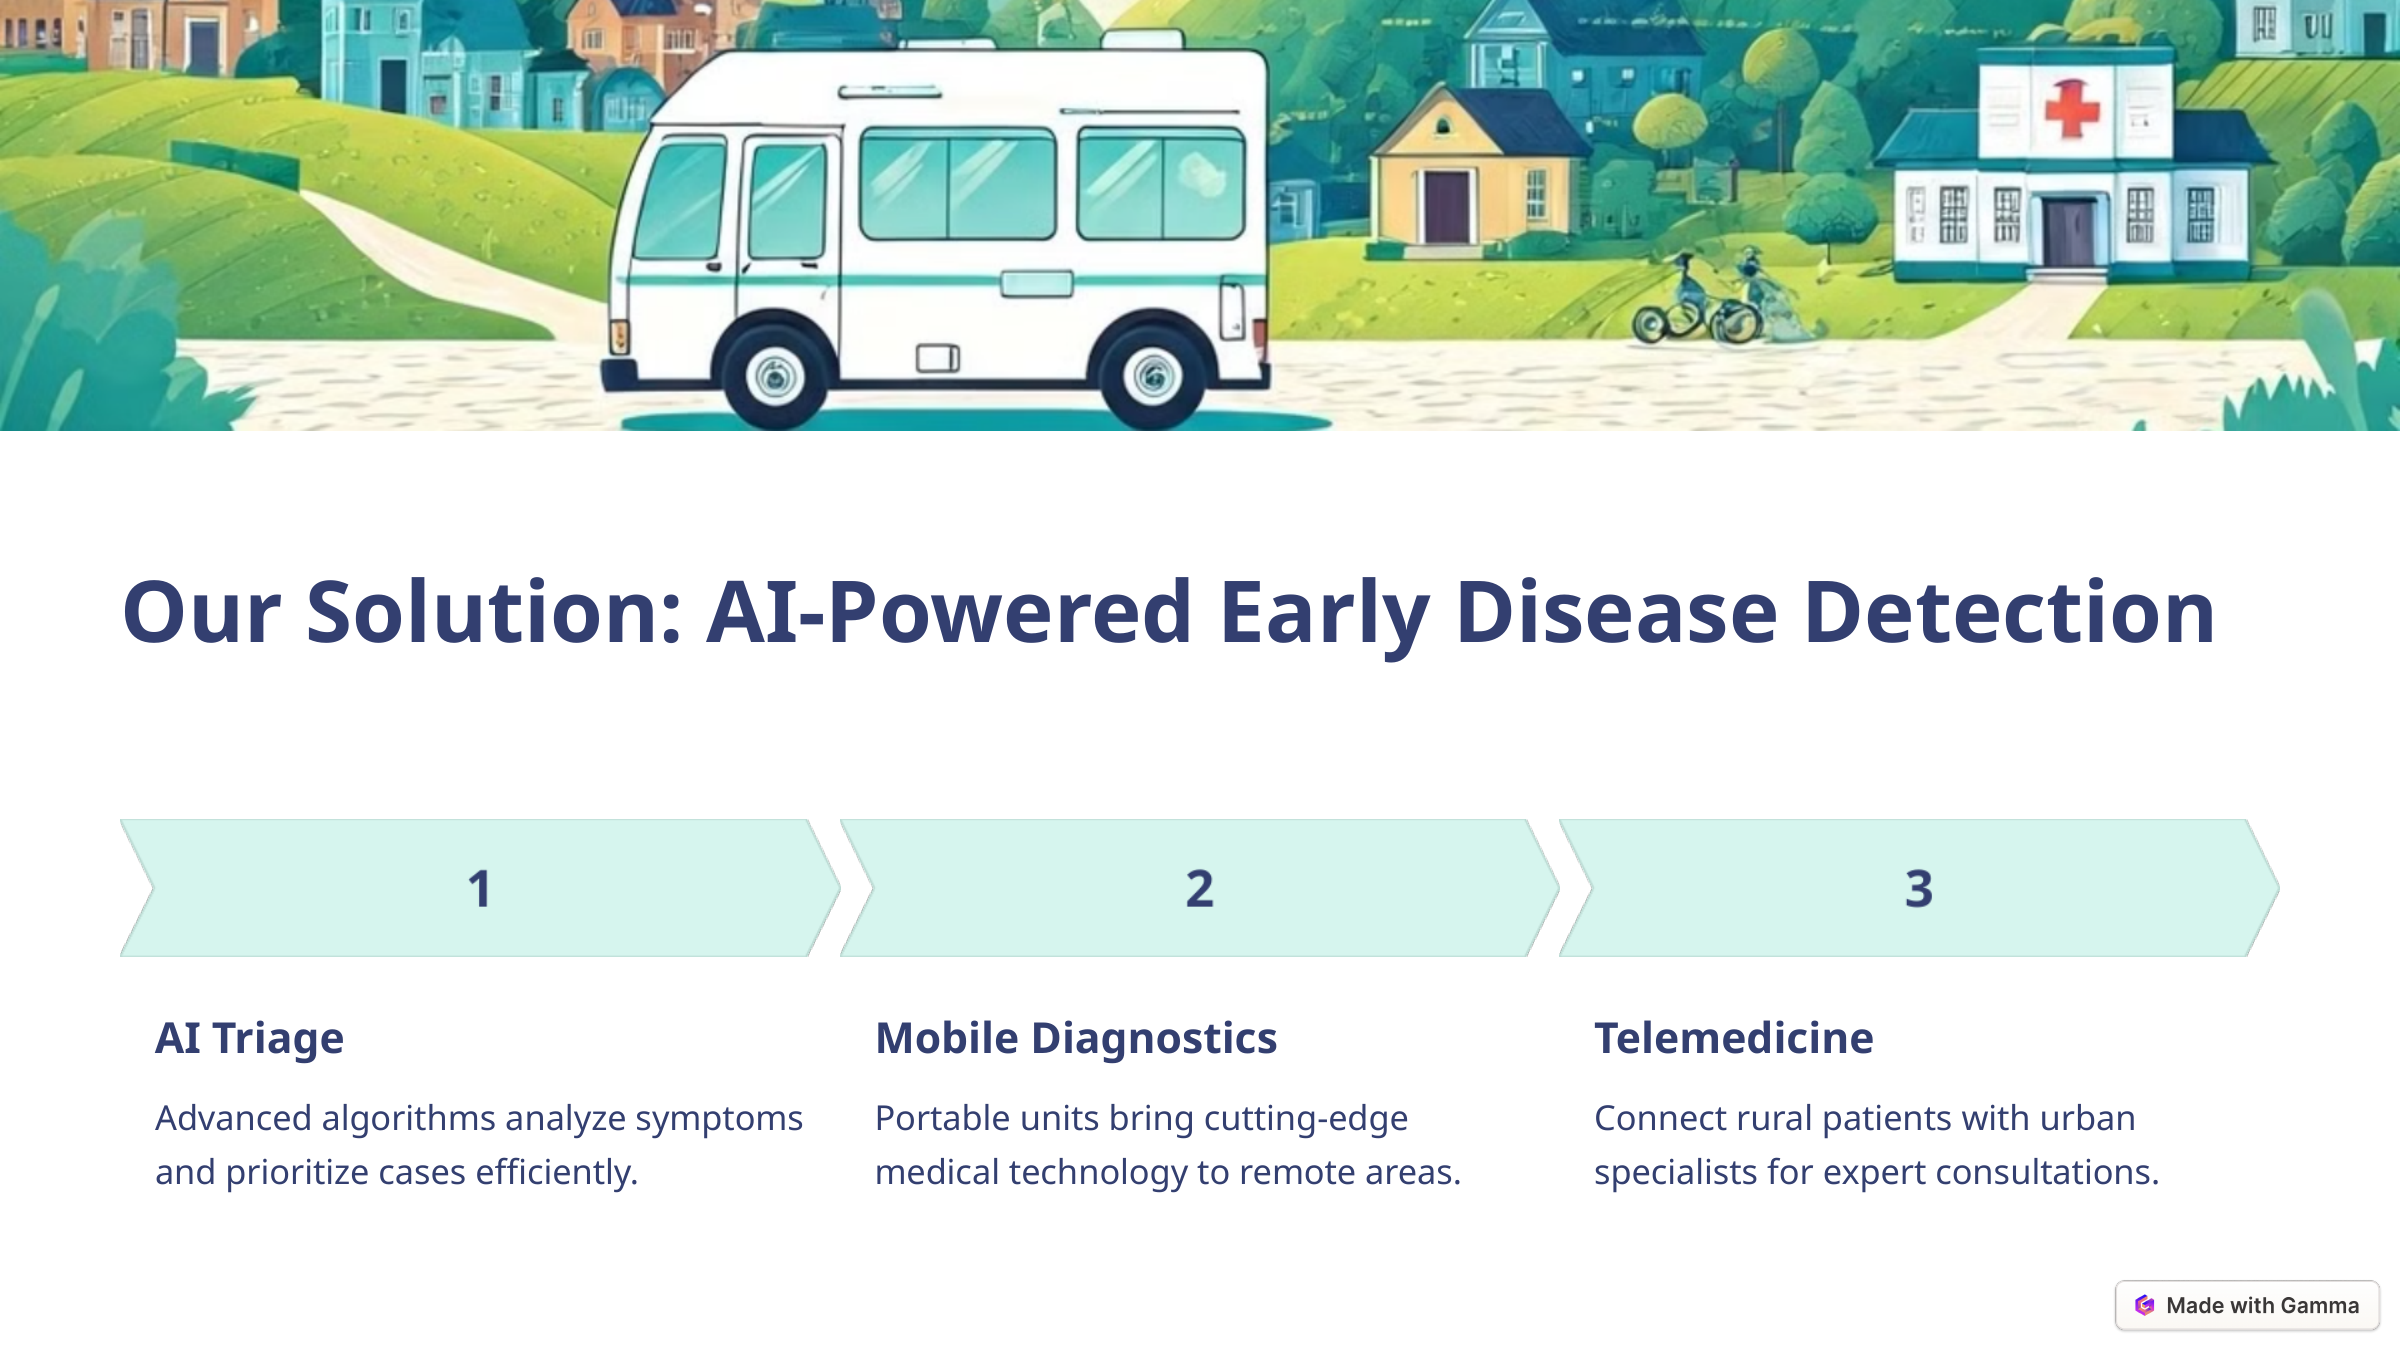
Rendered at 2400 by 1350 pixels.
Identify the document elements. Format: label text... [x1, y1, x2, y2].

text_box Portable units bring cutting-edge medical technology to remote areas. [874, 1083, 1526, 1194]
picture [2106, 1271, 2389, 1339]
text_box Connect rural patients with urban specialists for expert consultations. [1594, 1083, 2246, 1194]
text_box Advanced algorithms analyze symptoms and prioritize cases efficiently. [154, 1083, 806, 1194]
text_box Mobile Diagnostics [874, 1008, 1394, 1063]
text_box Our Solution: AI-Powered Early Disease Detection [120, 552, 2280, 768]
picture [0, 0, 2400, 431]
picture [120, 819, 2280, 958]
text_box AI Triage [154, 1008, 586, 1063]
text_box Telemedicine [1594, 1008, 2025, 1063]
